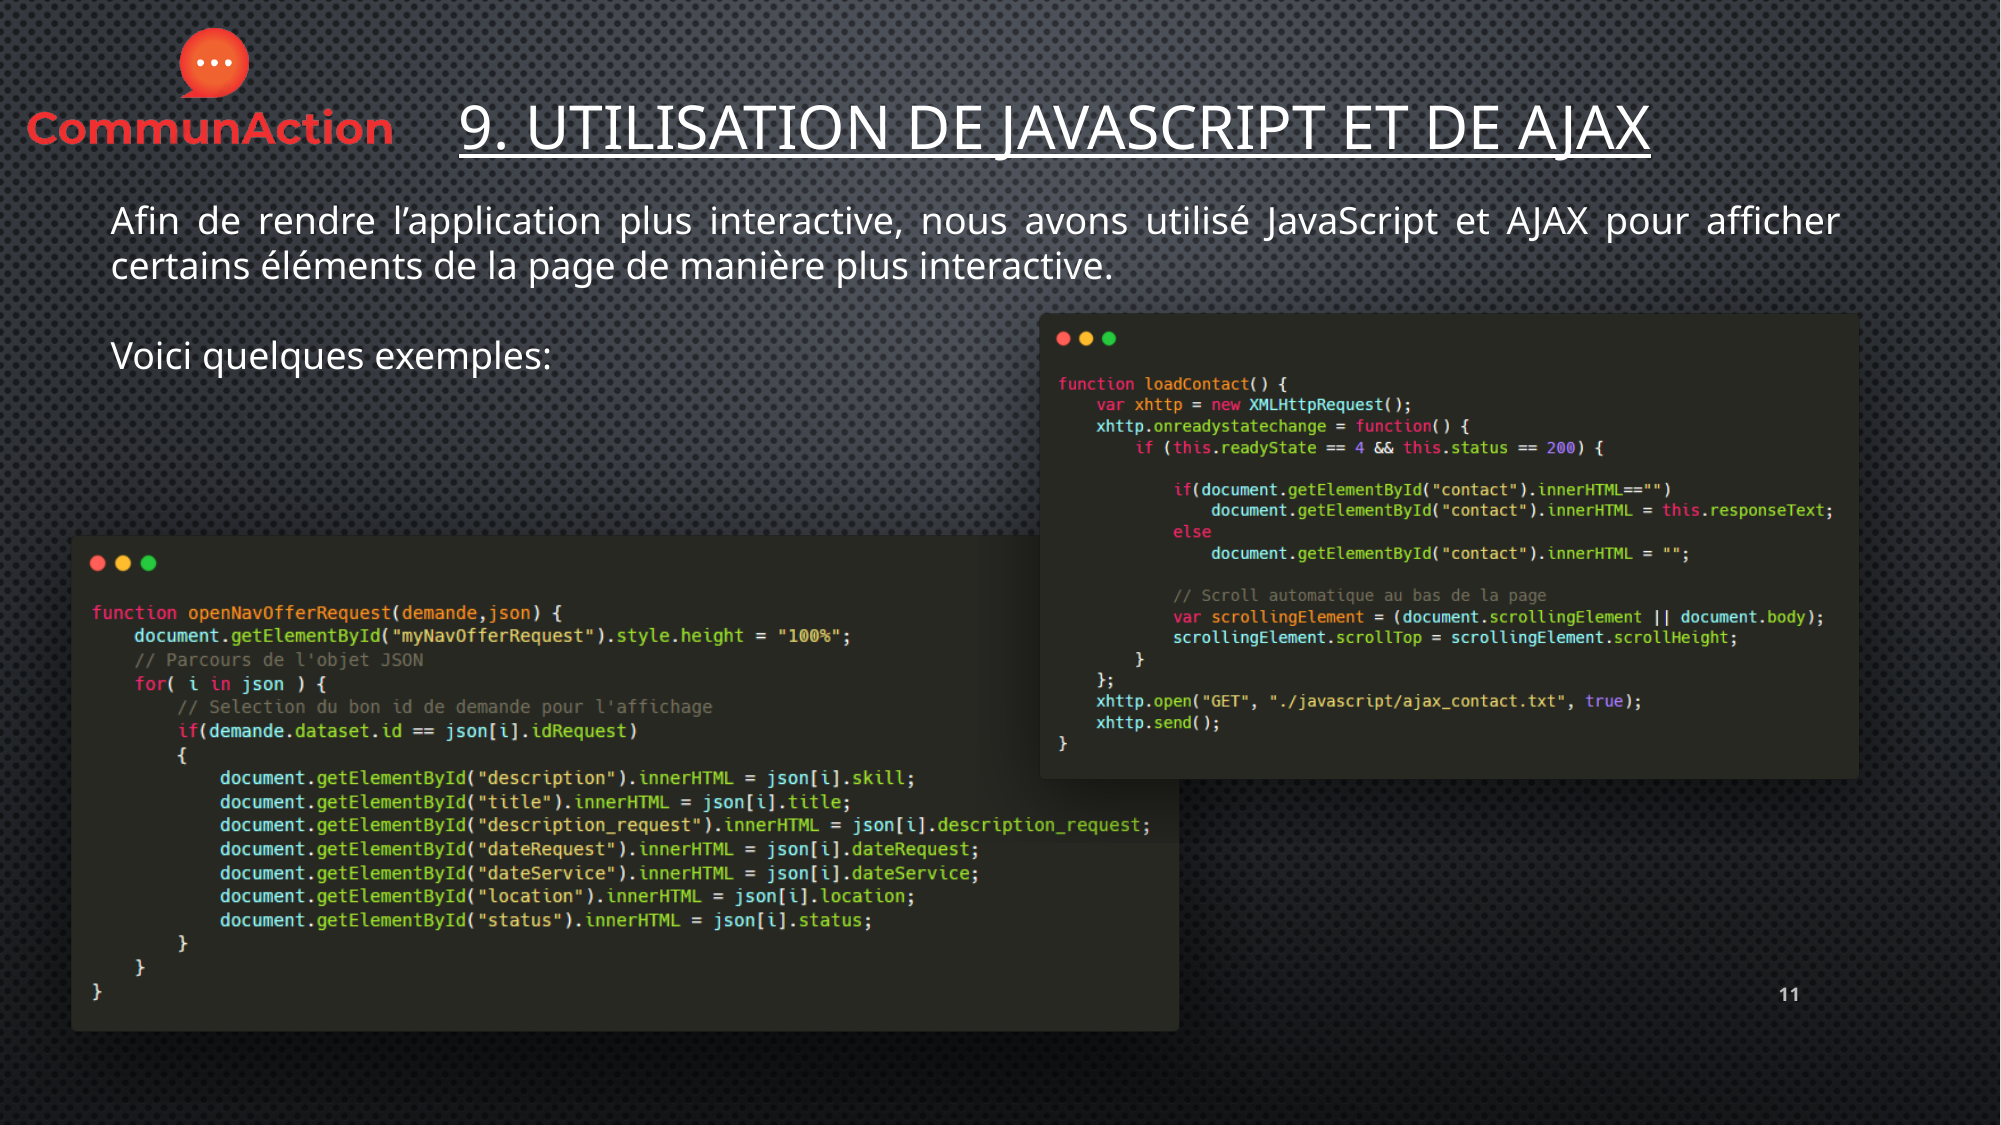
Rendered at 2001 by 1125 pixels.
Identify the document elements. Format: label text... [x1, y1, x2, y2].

slide_number 11 [1724, 965, 1816, 1025]
text_box Afin de rendre l’application plus interactive, nous avons utilisé JavaScript et AJAX pour afficher certains éléments de la page de manière plus interactive. Voici quelques exemples: [95, 189, 1858, 384]
picture [0, 21, 417, 150]
title 9. UTILISATION DE JAVASCRIPT ET DE AJAX [437, 72, 1673, 171]
picture [0, 249, 1923, 1104]
